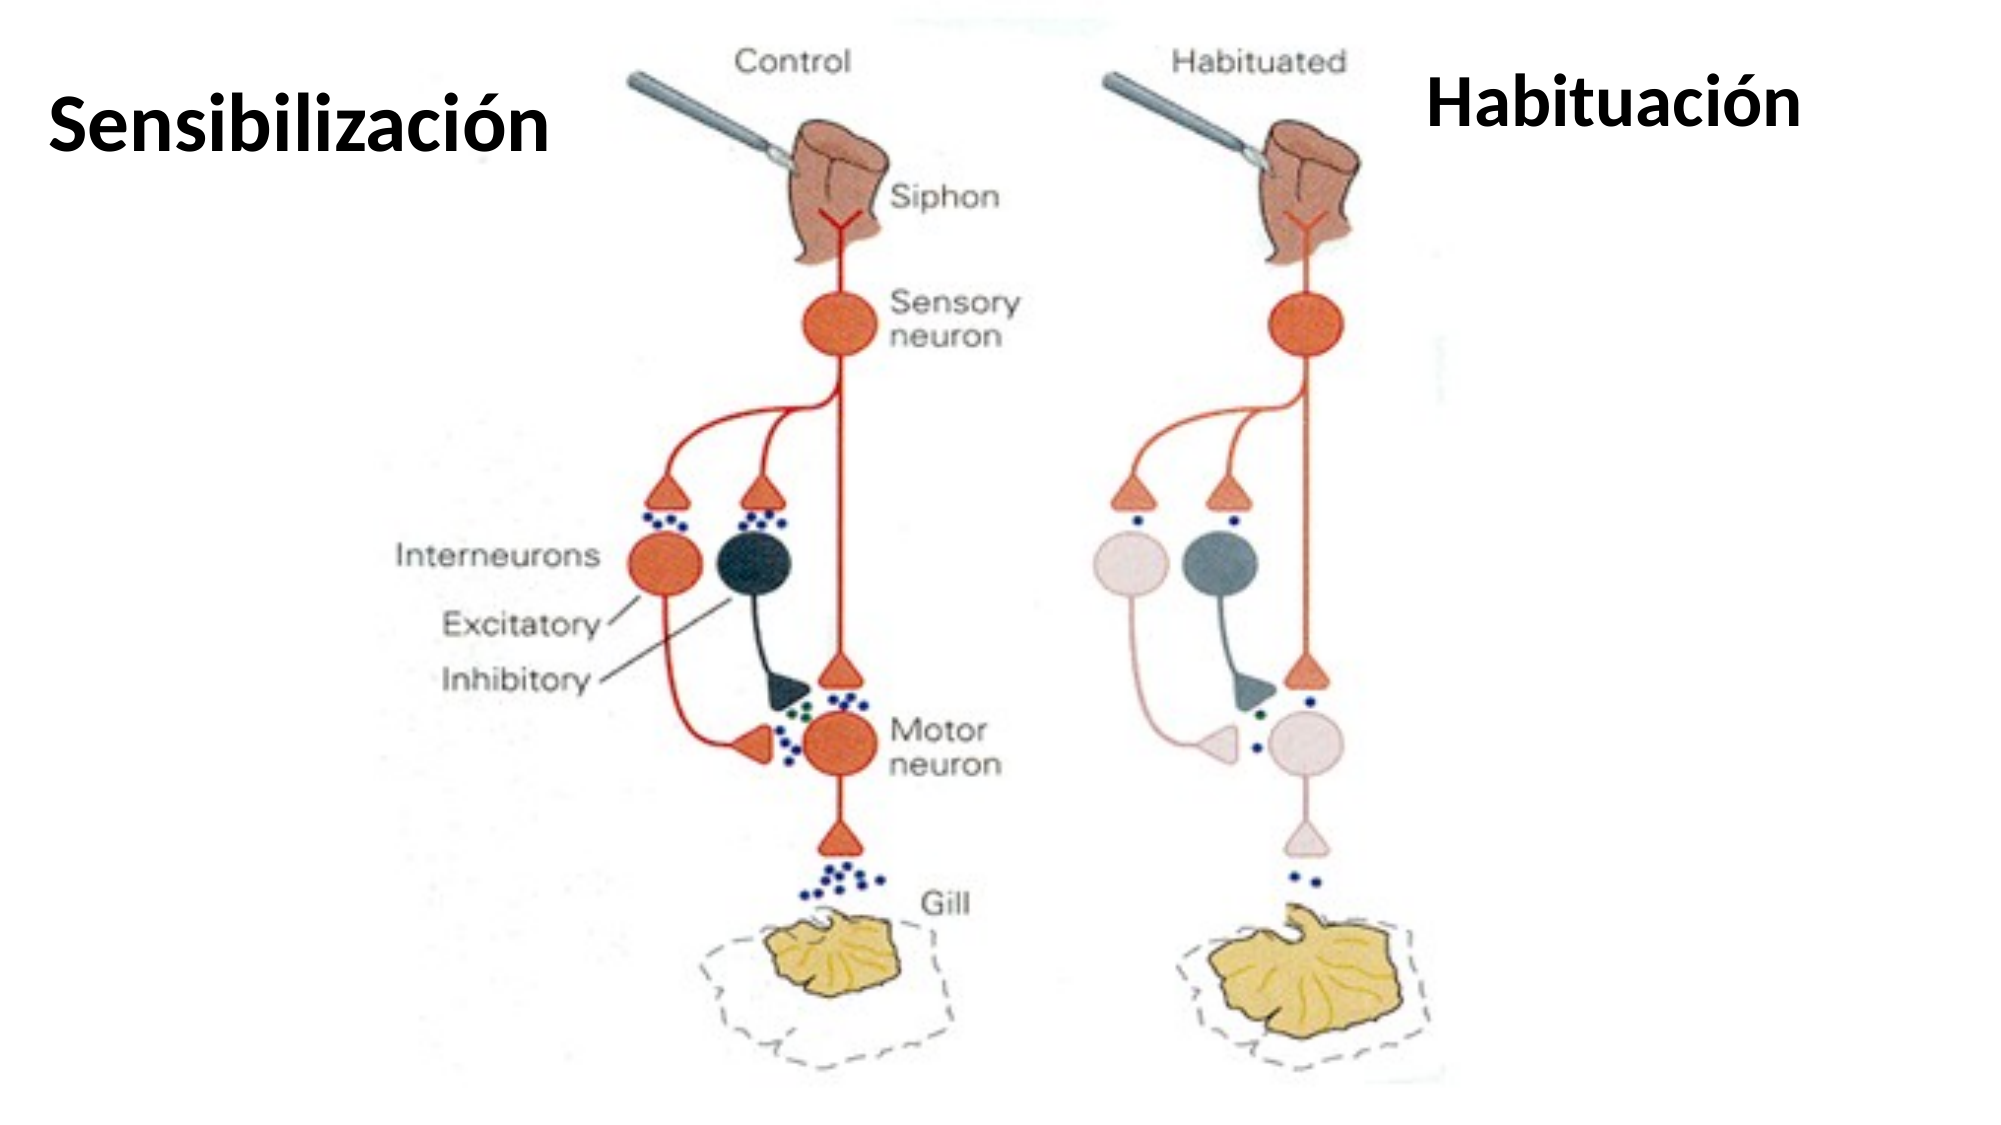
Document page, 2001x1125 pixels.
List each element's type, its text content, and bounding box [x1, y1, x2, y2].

text_box Habituación [1573, 44, 2000, 149]
picture [373, 0, 1573, 1125]
text_box Sensibilización [31, 0, 373, 176]
